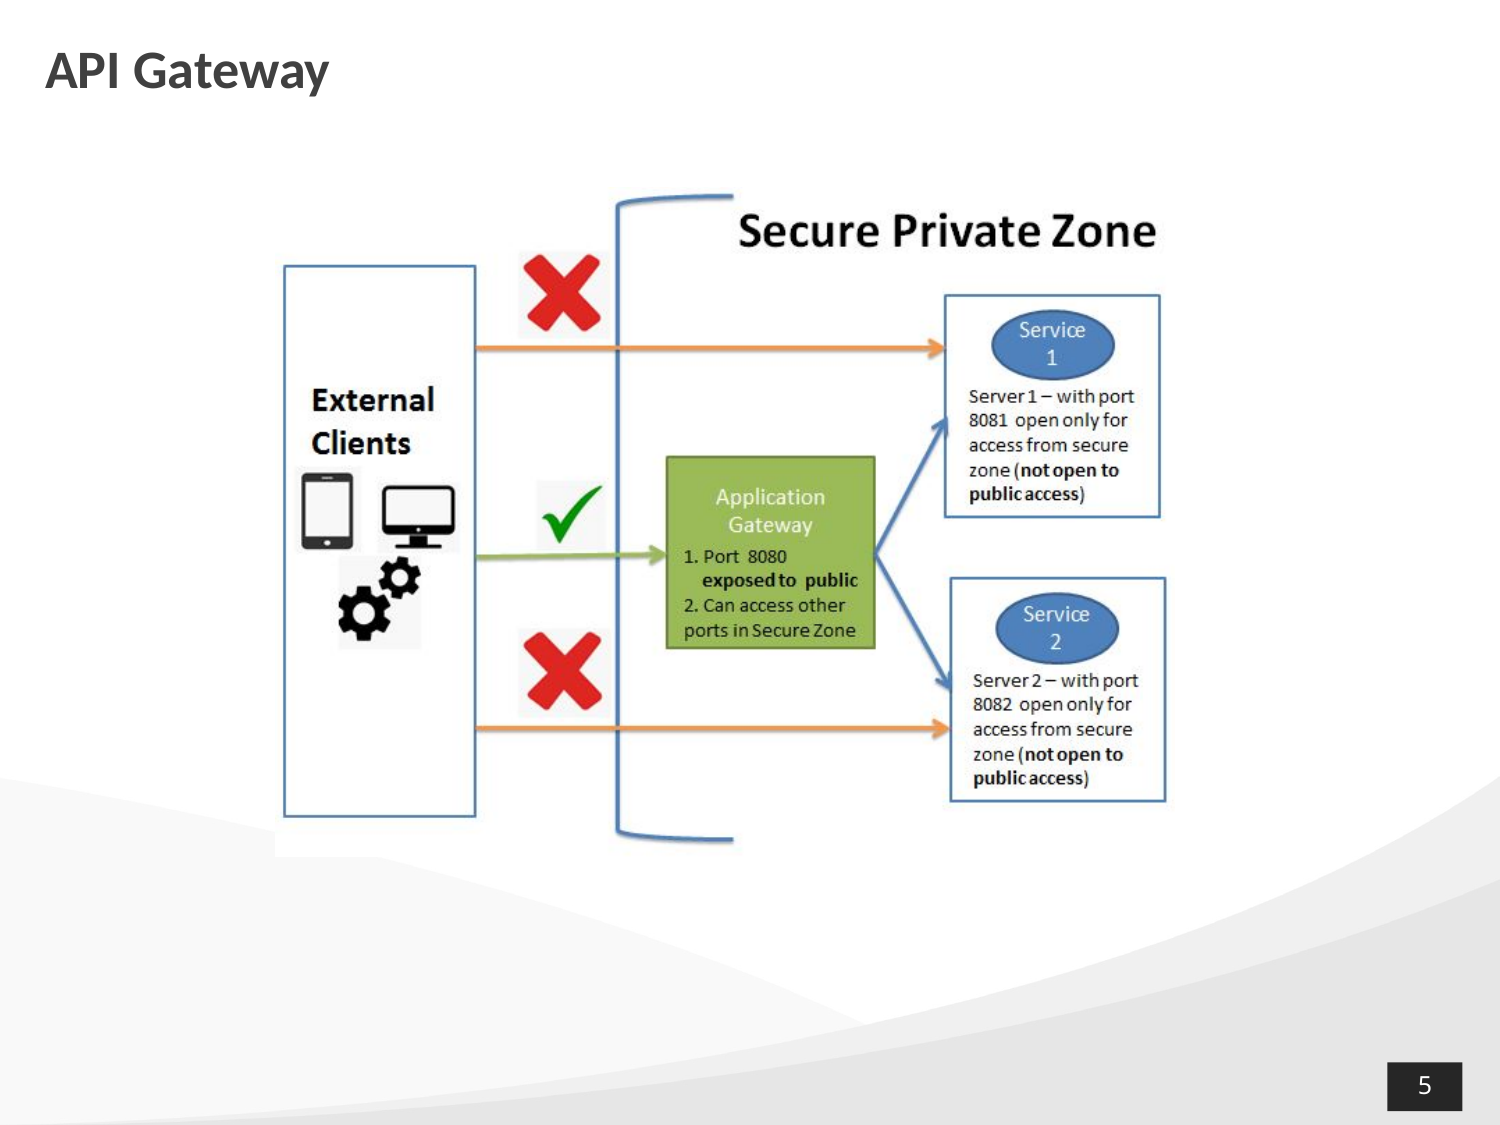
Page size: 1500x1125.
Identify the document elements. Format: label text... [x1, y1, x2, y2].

title API Gateway [30, 21, 1478, 113]
picture [0, 0, 1500, 1125]
